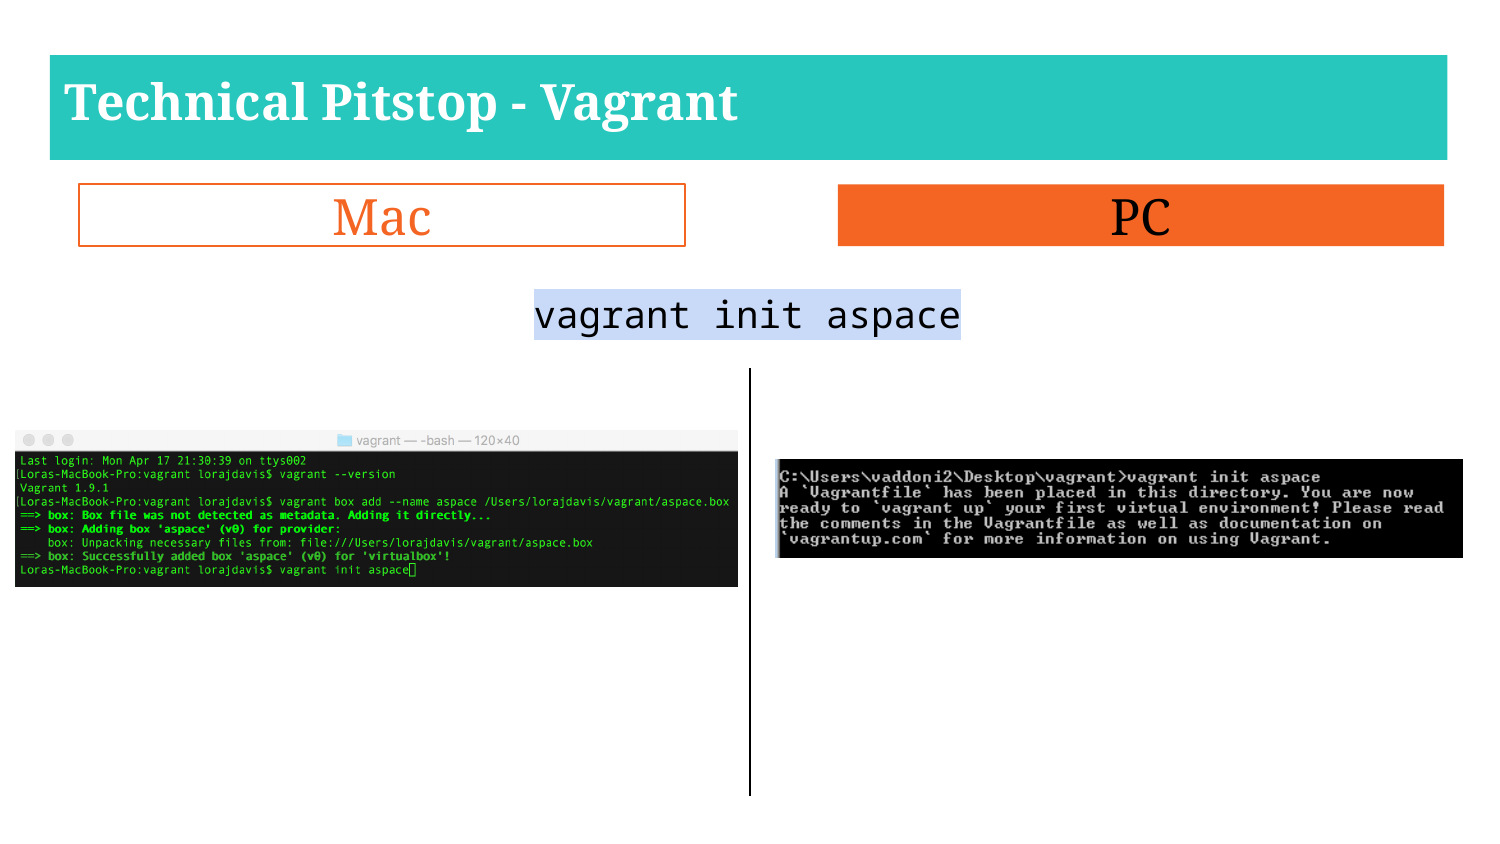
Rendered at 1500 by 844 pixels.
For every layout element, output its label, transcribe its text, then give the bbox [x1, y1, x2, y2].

text_box vagrant init aspace [484, 276, 1010, 339]
text_box Mac [78, 184, 686, 247]
picture [775, 459, 1463, 558]
title Technical Pitstop - Vagrant [49, 55, 1448, 160]
picture [15, 430, 738, 587]
text_box PC [837, 184, 1445, 247]
